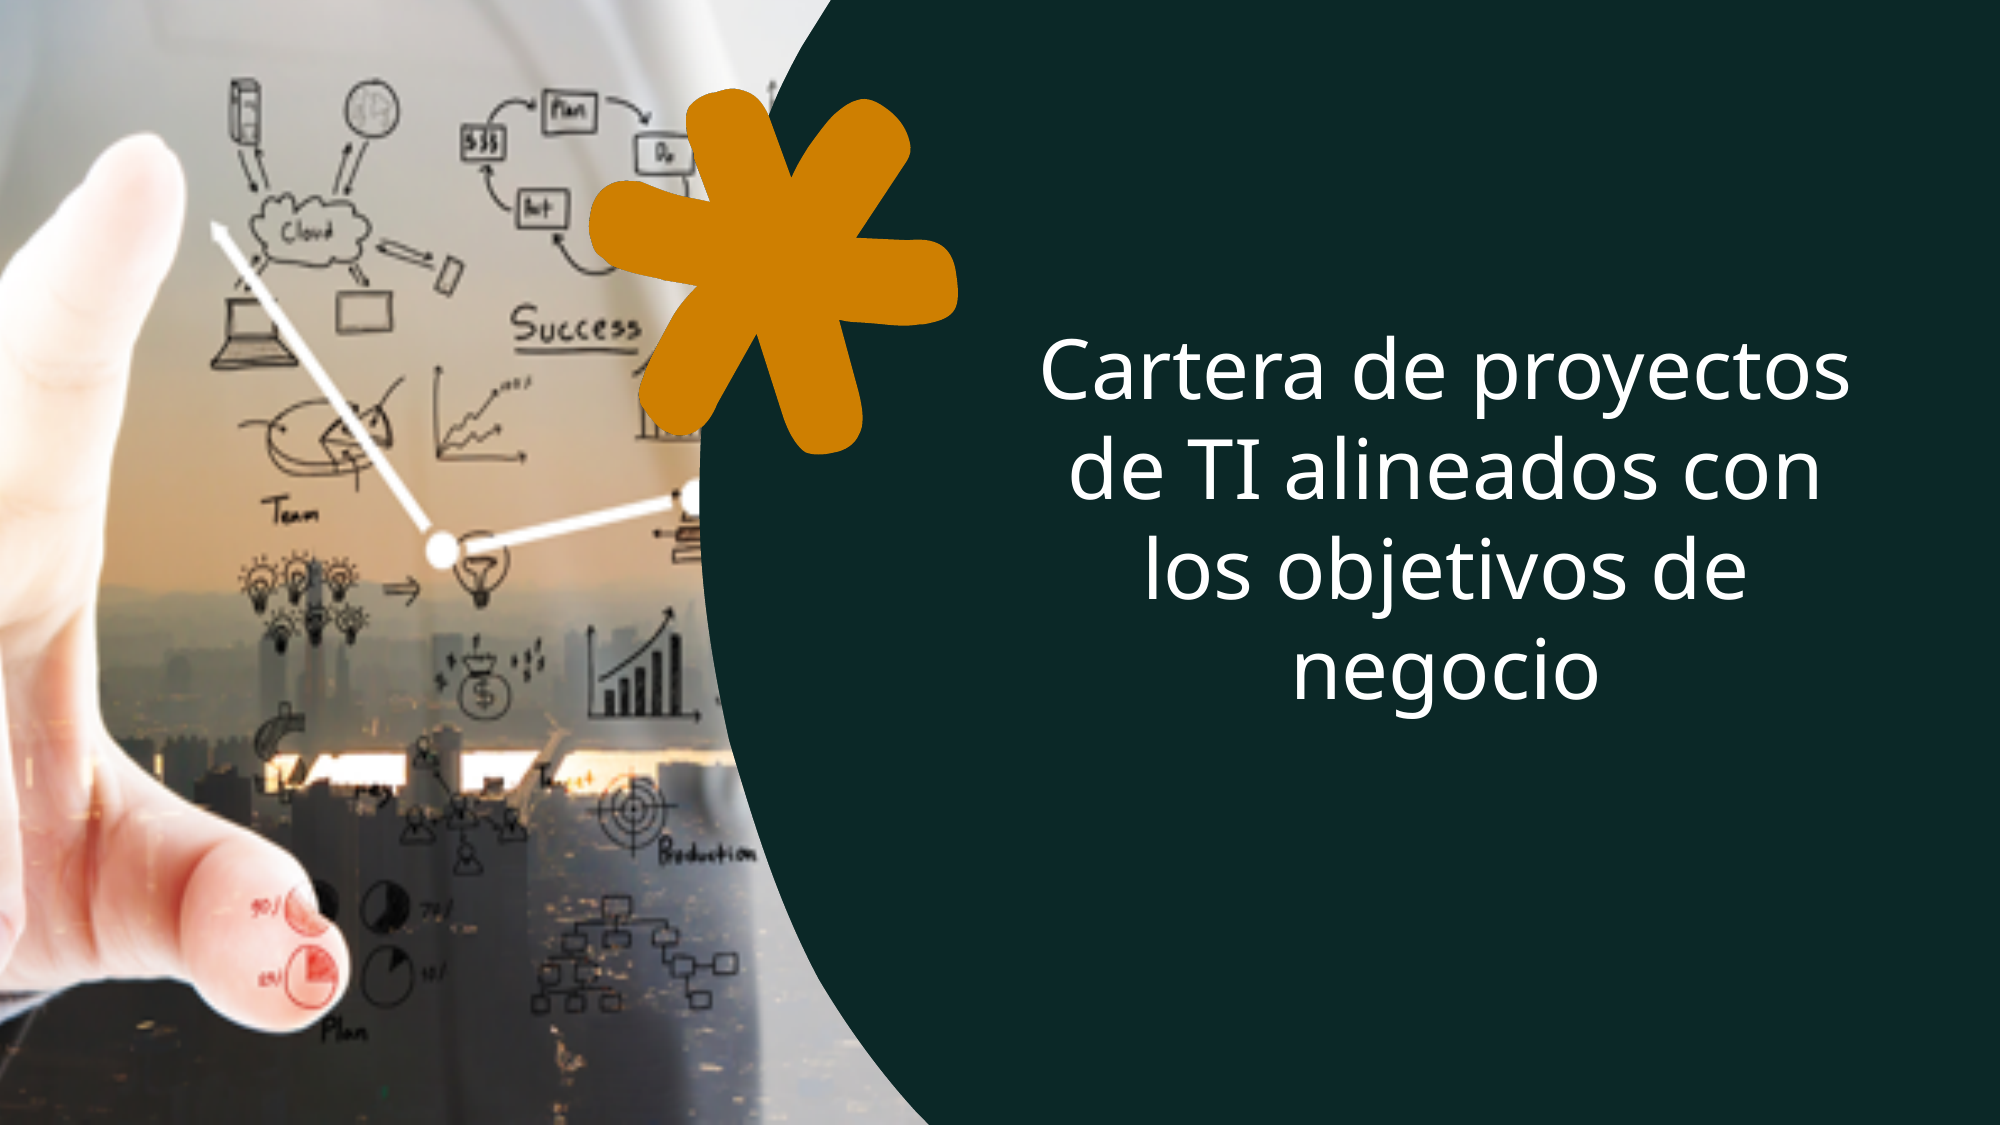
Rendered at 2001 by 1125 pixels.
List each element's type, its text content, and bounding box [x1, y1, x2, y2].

title Cartera de proyectos de TI alineados con los objetivos de negocio [1034, 260, 1858, 717]
picture [0, 0, 929, 1125]
